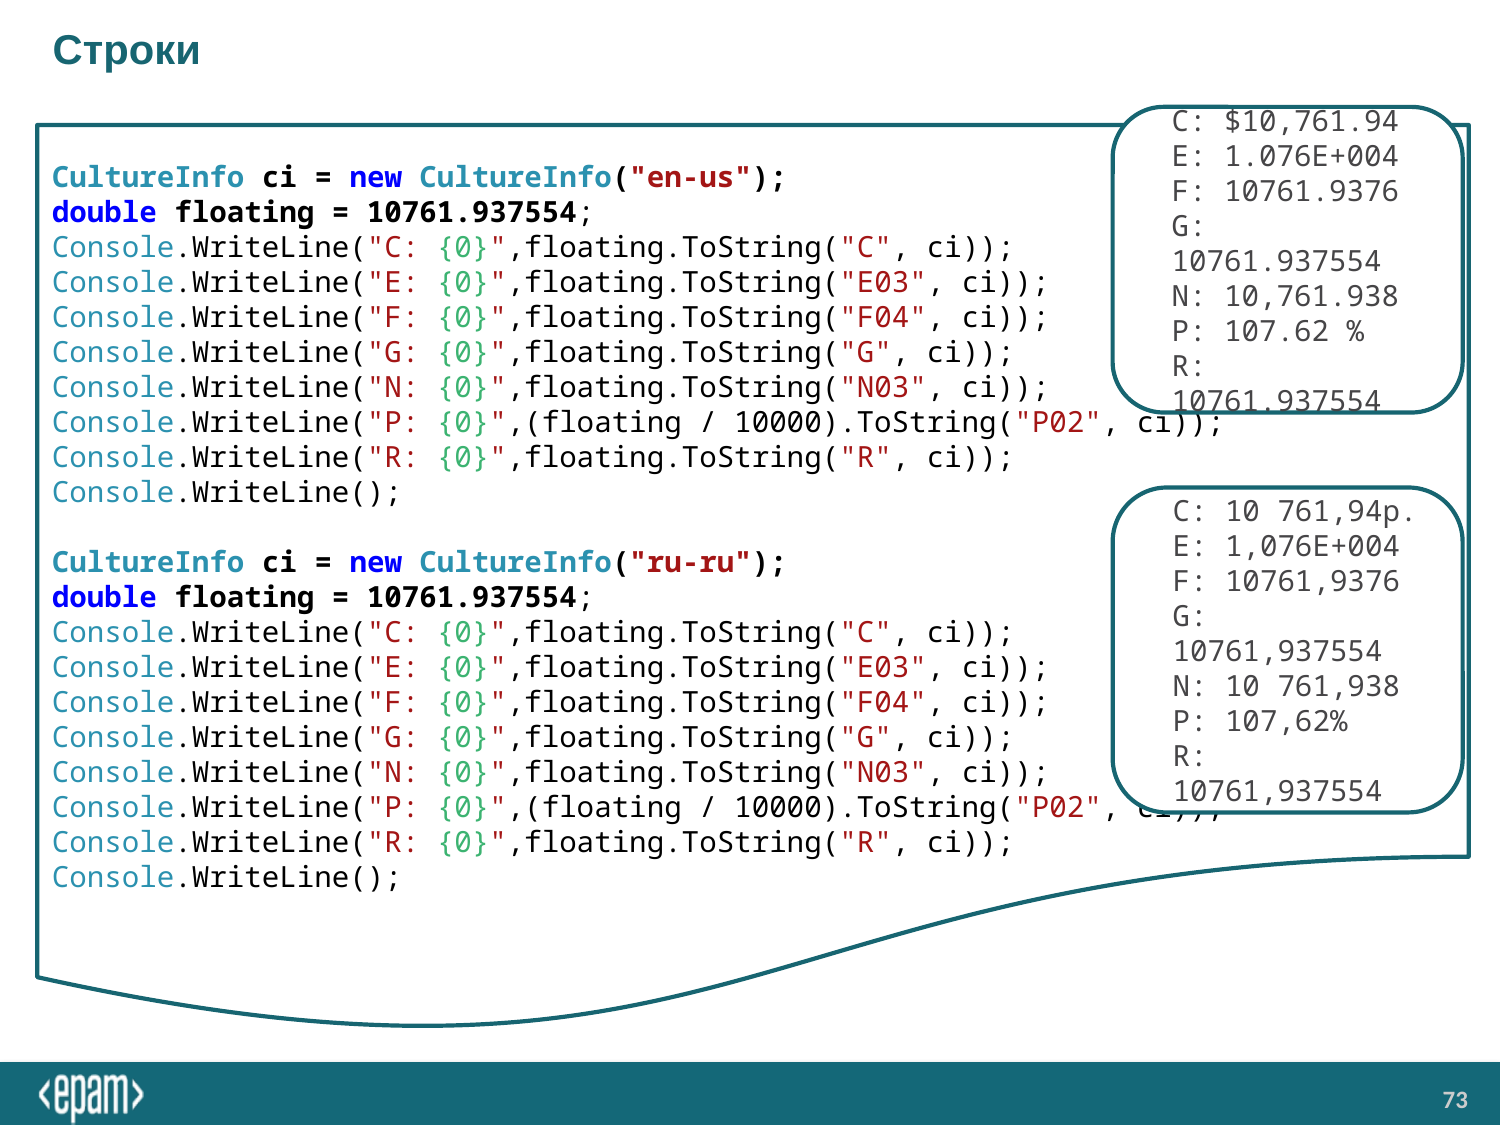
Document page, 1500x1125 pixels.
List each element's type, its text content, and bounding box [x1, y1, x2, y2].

text_box C: 10 761,94р. E: 1,076E+004 F: 10761,9376 G: 10761,937554 N: 10 761,938 P: 107,62% R: 10761,937554 [1110, 485, 1465, 815]
picture [38, 1074, 144, 1125]
title Строки [0, 0, 1500, 95]
text_box C: $10,761.94 E: 1.076E+004 F: 10761.9376 G: 10761.937554 N: 10,761.938 P: 107.62 % R: 10761.937554 [1110, 104, 1465, 415]
text_box CultureInfo ci = new CultureInfo("en-us"); double floating = 10761.937554; Console.WriteLine("C: {0}",floating.ToString("C", ci)); Console.WriteLine("E: {0}",floating.ToString("E03", ci)); Console.WriteLine("F: {0}",floating.ToString("F04", ci)); Console.WriteLine("G: {0}",floating.ToString("G", ci)); Console.WriteLine("N: {0}",floating.ToString("N03", ci)); Console.WriteLine("P: {0}",(floating / 10000).ToString("P02", ci)); Console.WriteLine("R: {0}",floating.ToString("R", ci)); Console.WriteLine(); CultureInfo ci = new CultureInfo("ru-ru"); double floating = 10761.937554; Console.WriteLine("C: {0}",floating.ToString("C", ci)); Console.WriteLine("E: {0}",floating.ToString("E03", ci)); Console.WriteLine("F: {0}",floating.ToString("F04", ci)); Console.WriteLine("G: {0}",floating.ToString("G", ci)); Console.WriteLine("N: {0}",floating.ToString("N03", ci)); Console.WriteLine("P: {0}",(floating / 10000).ToString("P02", ci)); Console.WriteLine("R: {0}",floating.ToString("R", ci)); Console.WriteLine(); [35, 122, 1471, 1028]
